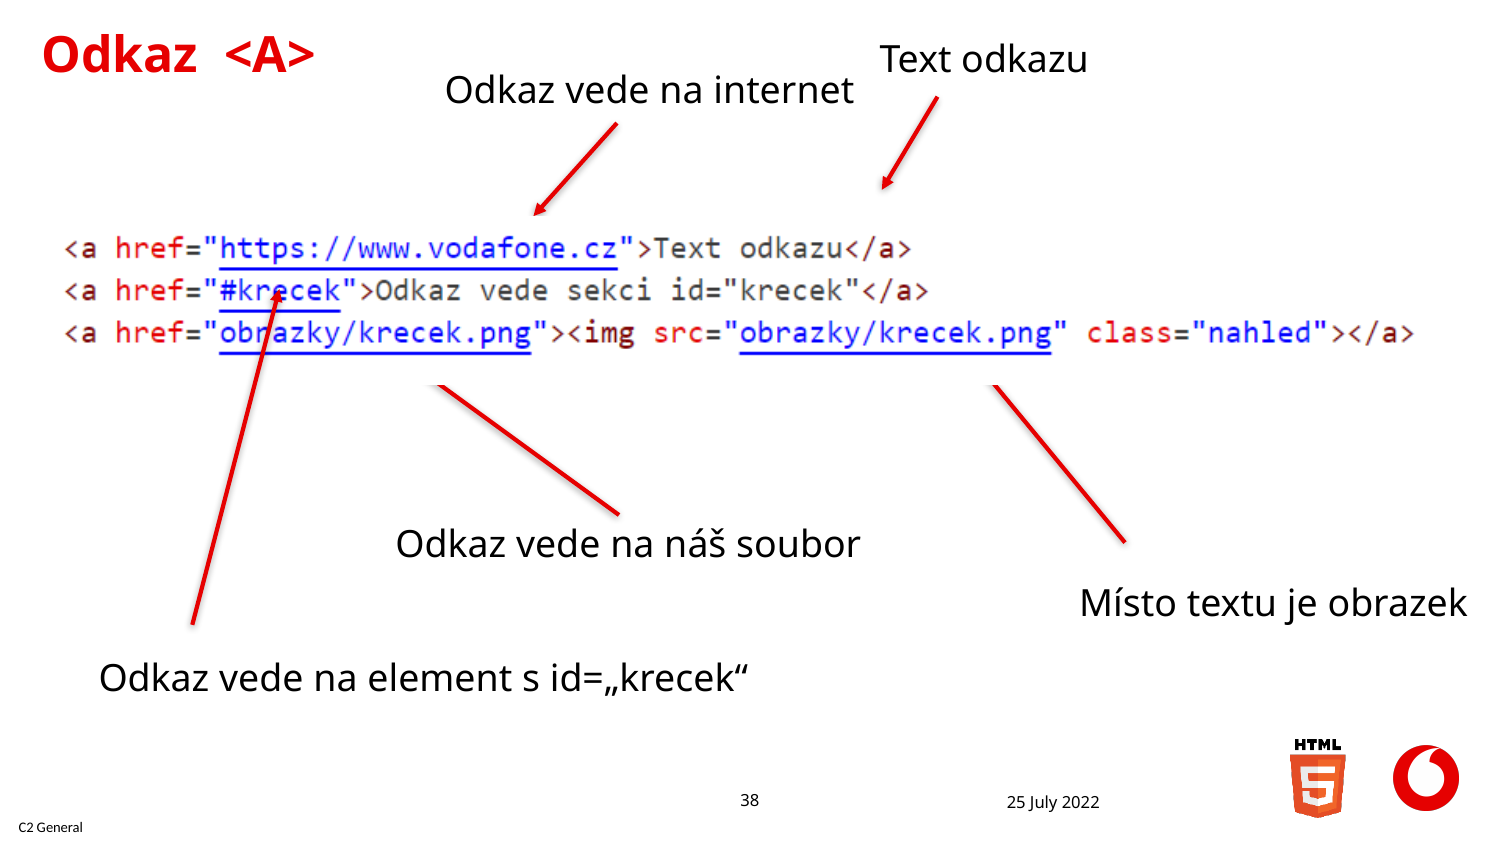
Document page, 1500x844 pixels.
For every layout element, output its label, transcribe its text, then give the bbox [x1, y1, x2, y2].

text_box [971, 386, 1126, 543]
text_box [533, 122, 618, 215]
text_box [881, 96, 938, 191]
text_box Text odkazu [879, 35, 1089, 81]
text_box Místo textu je obrazek [1079, 579, 1469, 625]
slide_number 38 [739, 790, 761, 813]
picture [55, 215, 1444, 386]
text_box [192, 288, 280, 626]
title Odkaz <A> [40, 33, 1459, 144]
text_box 25 July 2022 [1006, 792, 1278, 813]
text_box Odkaz vede na internet [444, 65, 855, 111]
text_box Odkaz vede na náš soubor [395, 519, 862, 565]
picture [1393, 745, 1459, 811]
picture [1278, 739, 1357, 818]
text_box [401, 386, 620, 516]
text_box Odkaz vede na element s id=„krecek“ [98, 654, 749, 700]
